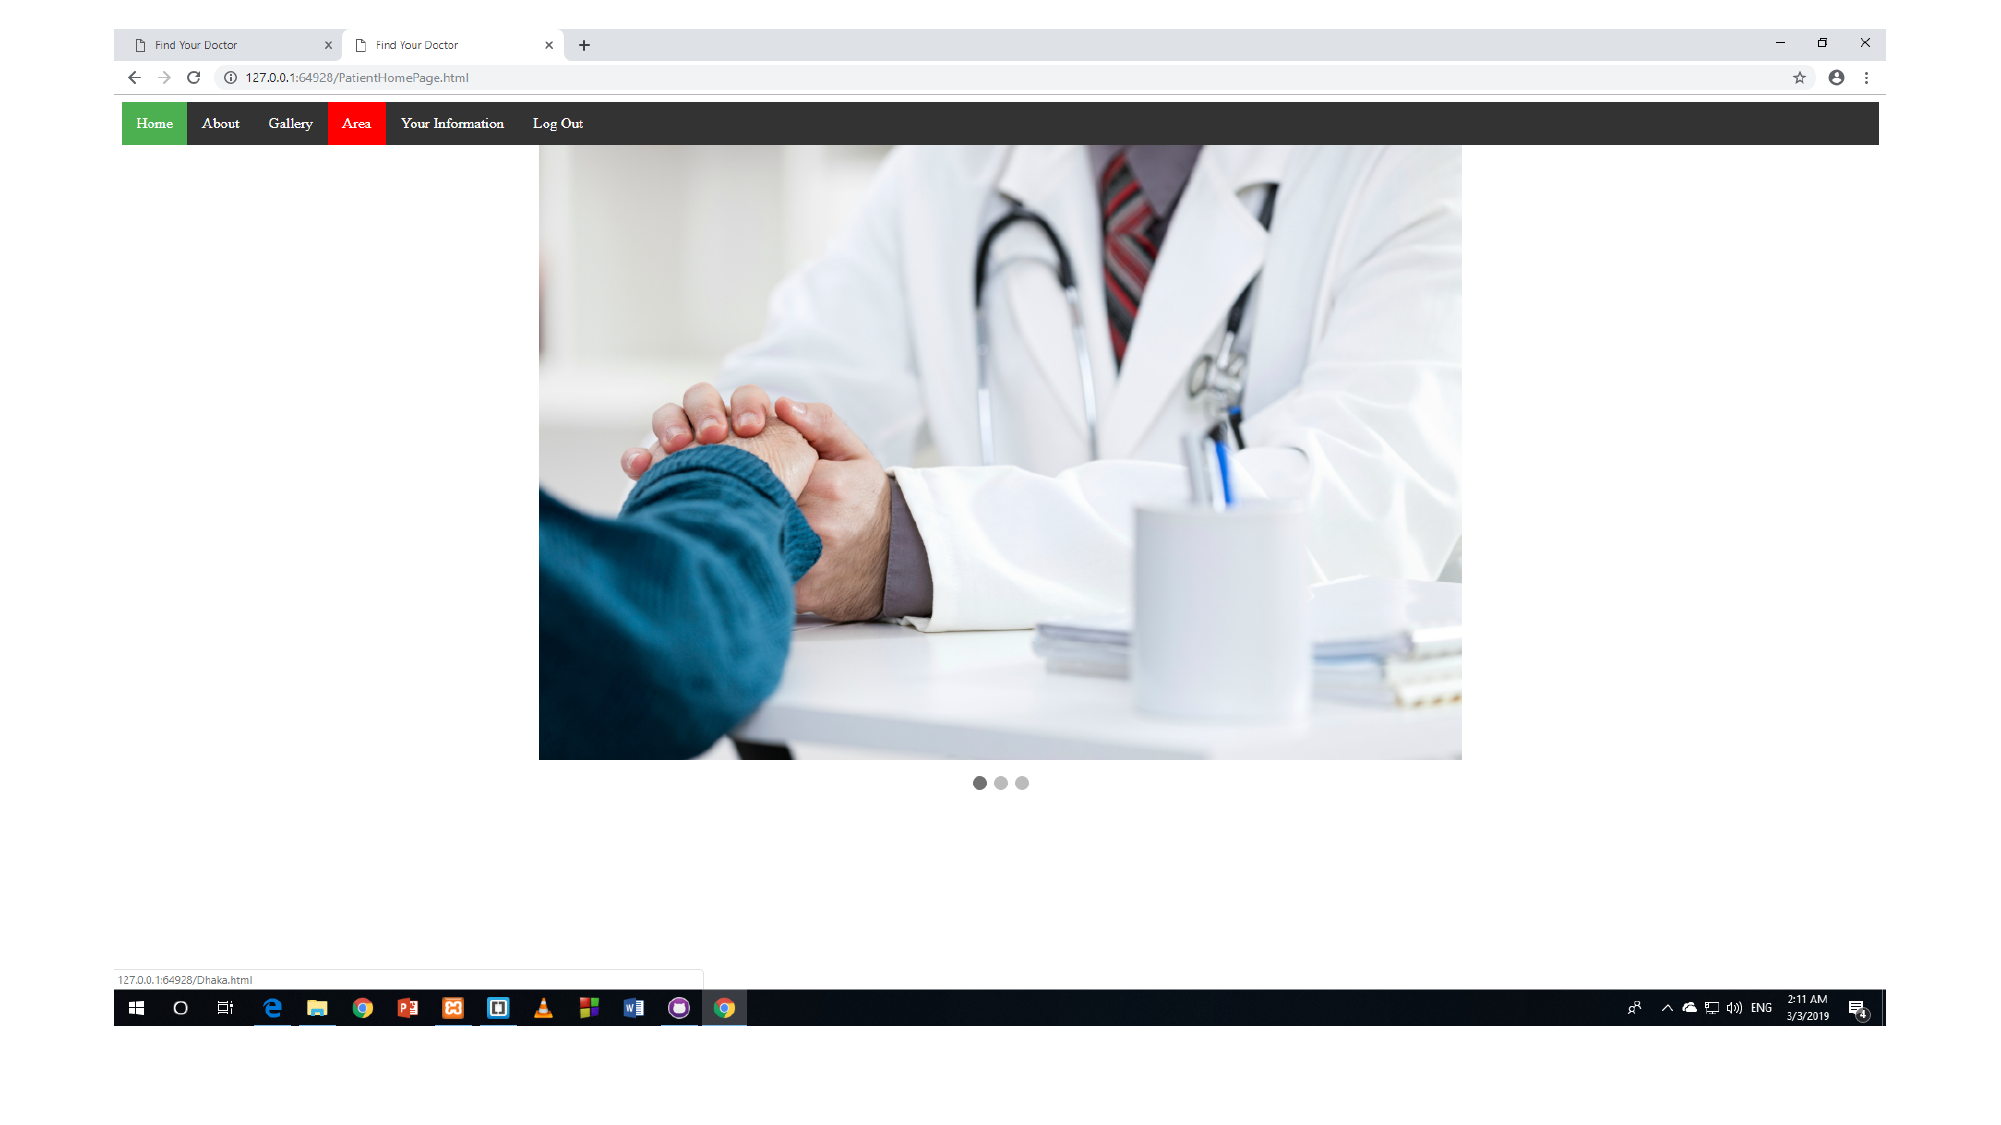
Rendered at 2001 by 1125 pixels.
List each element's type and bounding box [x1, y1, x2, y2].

list [114, 29, 1886, 1026]
